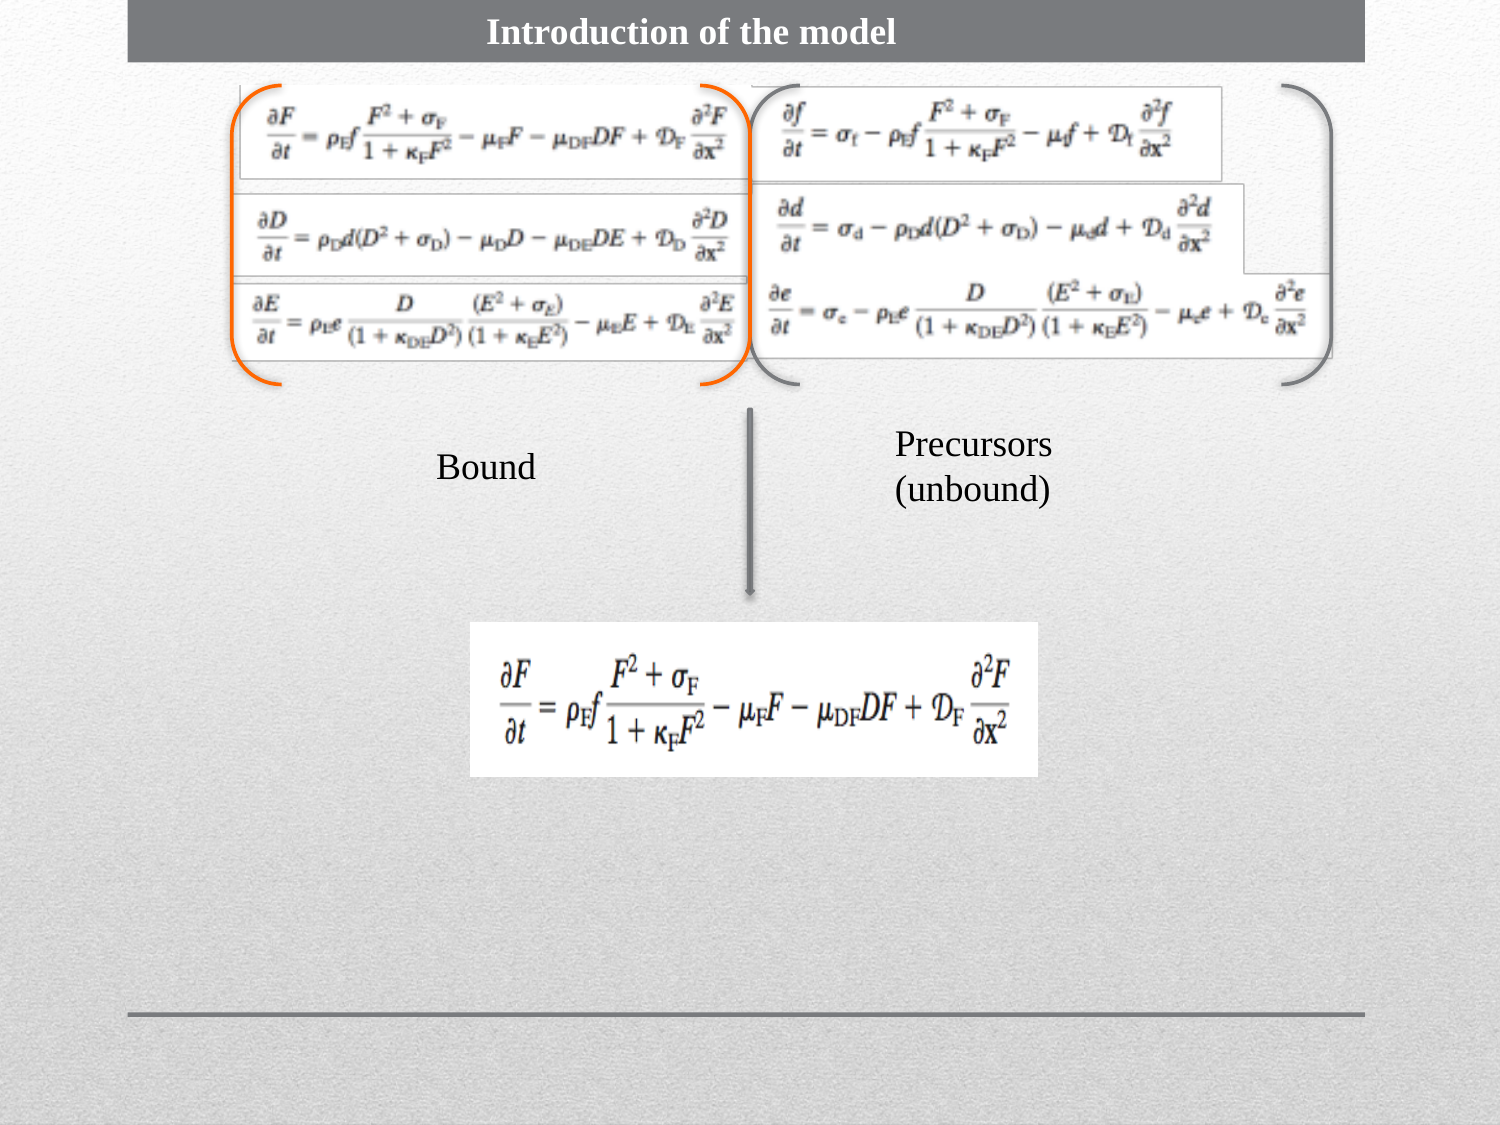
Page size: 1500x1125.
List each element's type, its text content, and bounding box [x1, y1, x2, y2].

text_box Bound [421, 434, 561, 495]
text_box Precursors (unbound) [879, 420, 1202, 517]
text_box [745, 420, 755, 596]
text_box Introduction of the model [471, 0, 1281, 60]
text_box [230, 84, 1500, 410]
picture [469, 621, 1038, 778]
